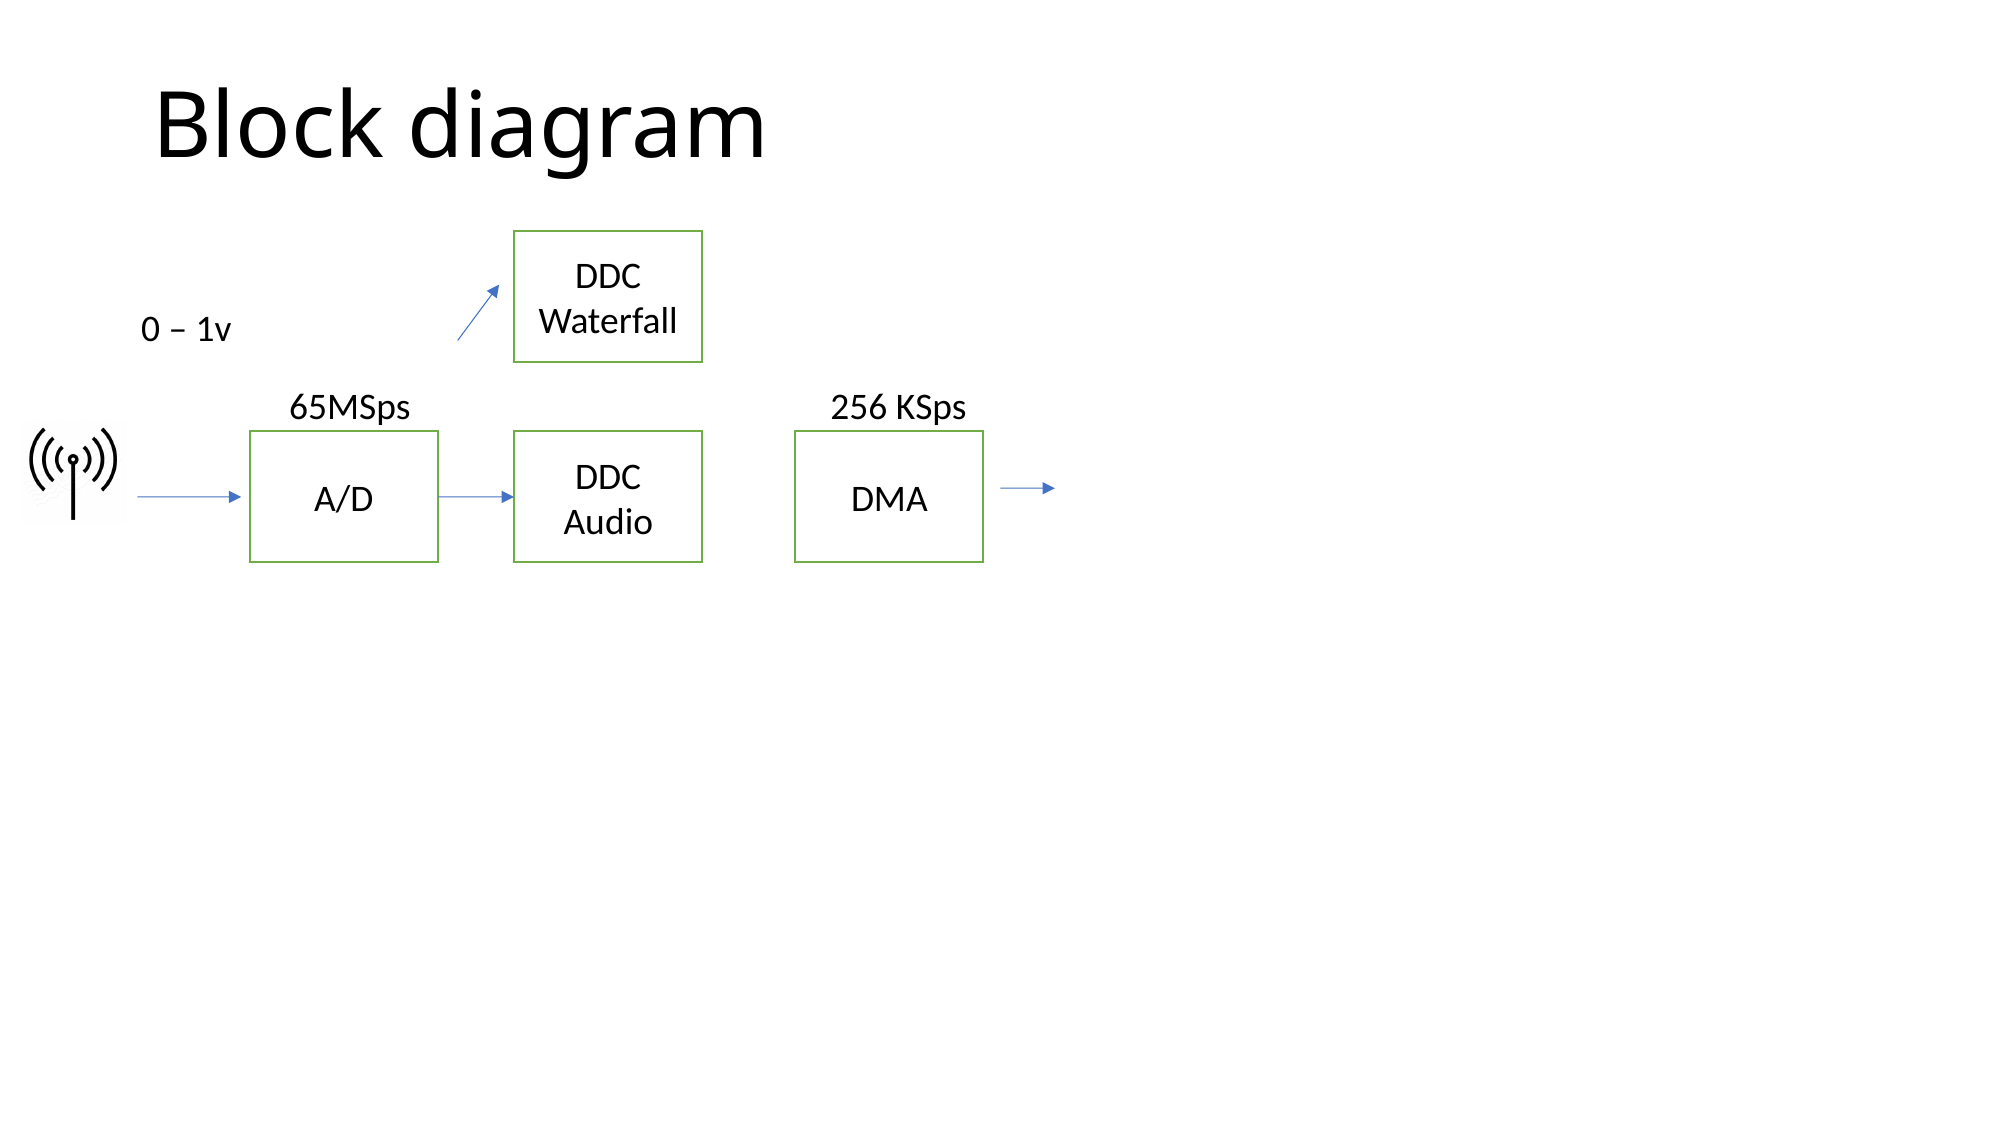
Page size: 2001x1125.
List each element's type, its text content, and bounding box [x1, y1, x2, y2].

text_box [457, 284, 500, 341]
text_box 0 – 1v [126, 296, 247, 356]
text_box Block diagram [137, 18, 1863, 237]
text_box A/D [249, 431, 438, 563]
text_box DMA [795, 431, 984, 563]
picture [20, 419, 126, 525]
text_box 256 KSps [815, 374, 982, 431]
text_box [137, 490, 242, 504]
text_box [1000, 482, 1055, 495]
text_box DDC Audio [514, 431, 703, 563]
text_box 65MSps [274, 374, 426, 434]
text_box DDC Waterfall [514, 230, 703, 362]
text_box [438, 490, 515, 504]
